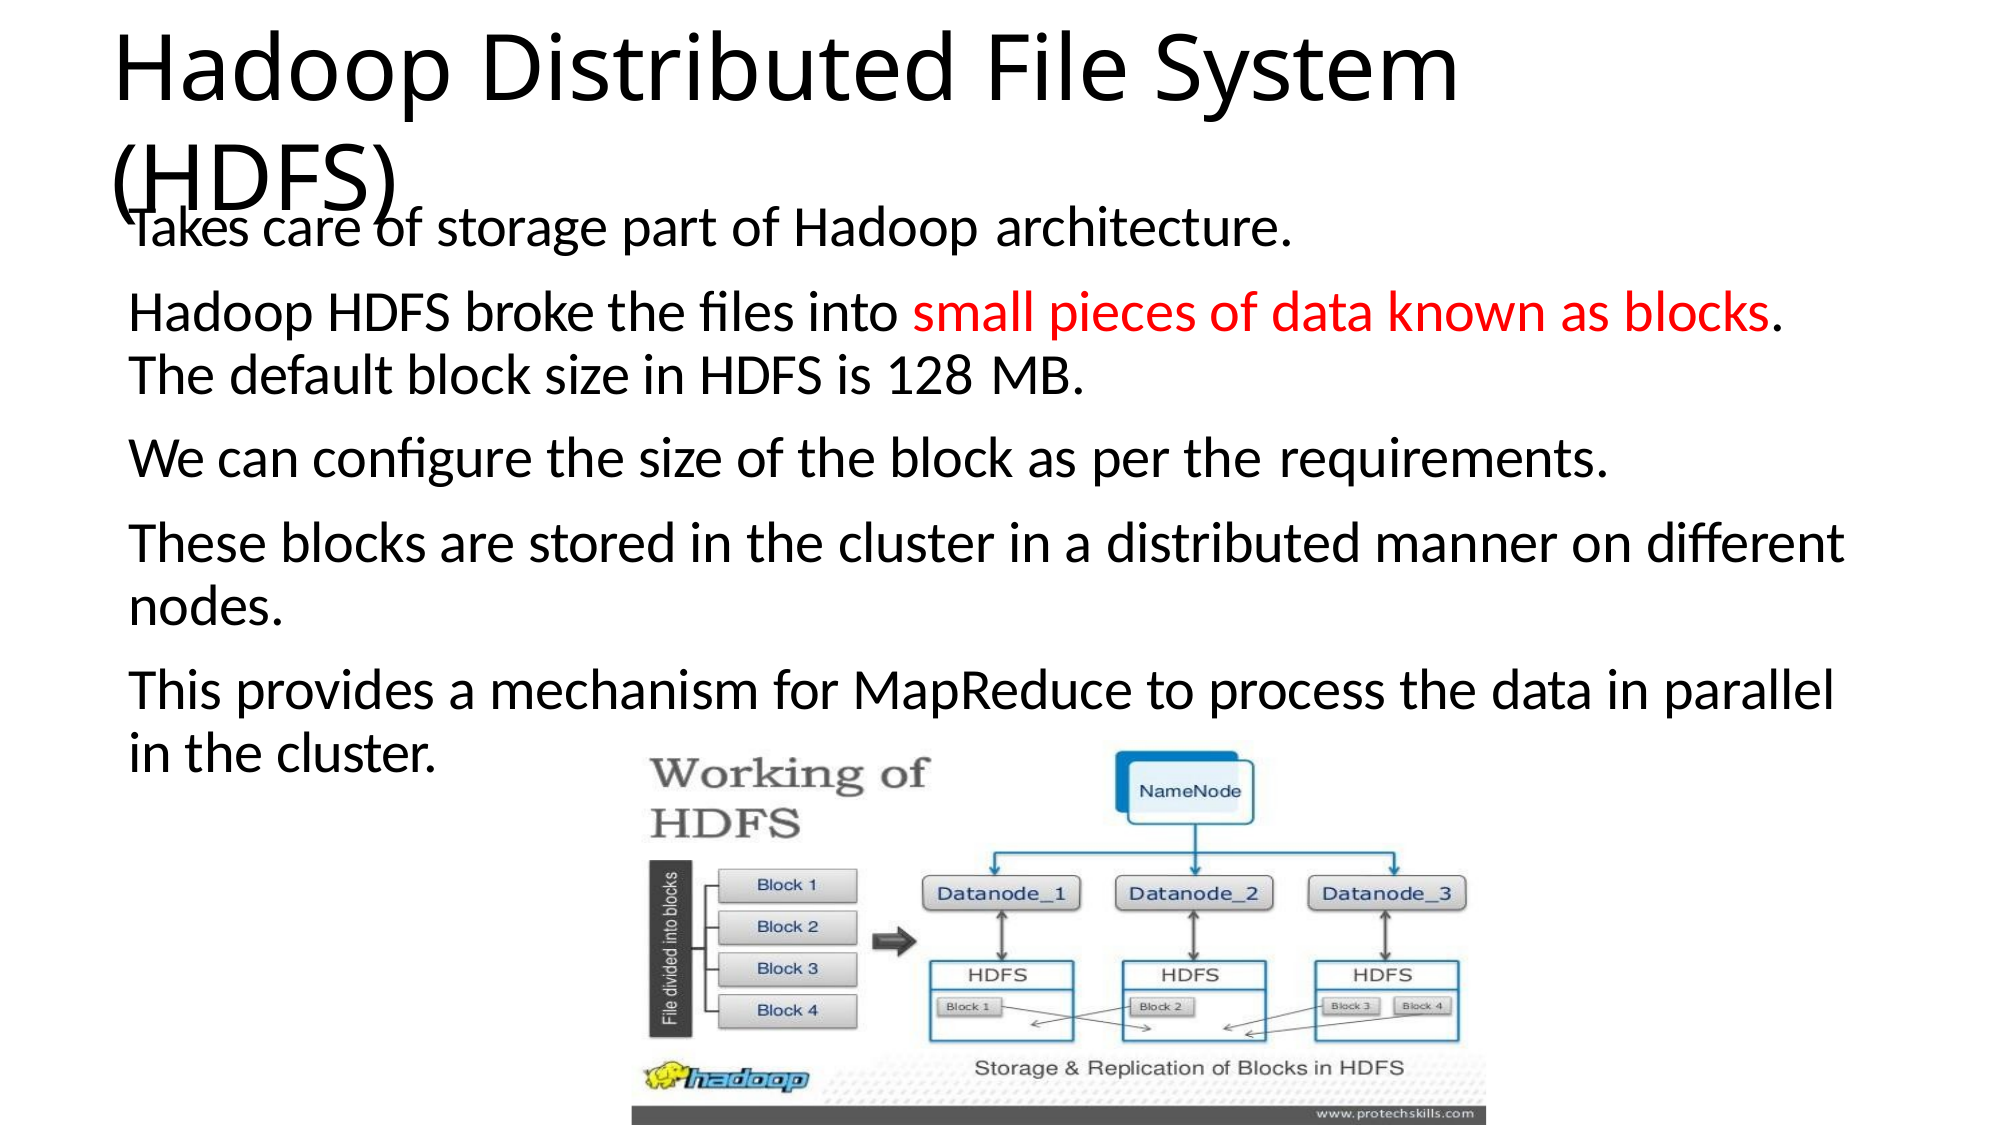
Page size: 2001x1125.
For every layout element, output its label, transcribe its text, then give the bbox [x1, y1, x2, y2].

title Hadoop Distributed File System (HDFS) [109, 6, 1537, 229]
text_box [631, 740, 1487, 1125]
text_box Takes care of storage part of Hadoop architecture. Hadoop HDFS broke the files into small pieces of data known as blocks. The default block size in HDFS is 128 MB. We can configure the size of the block as per the requirements. These blocks are stored in the cluster in a distributed manner on different nodes. This provides a mechanism for MapReduce to process the data in parallel in the cluster. [126, 172, 1870, 784]
